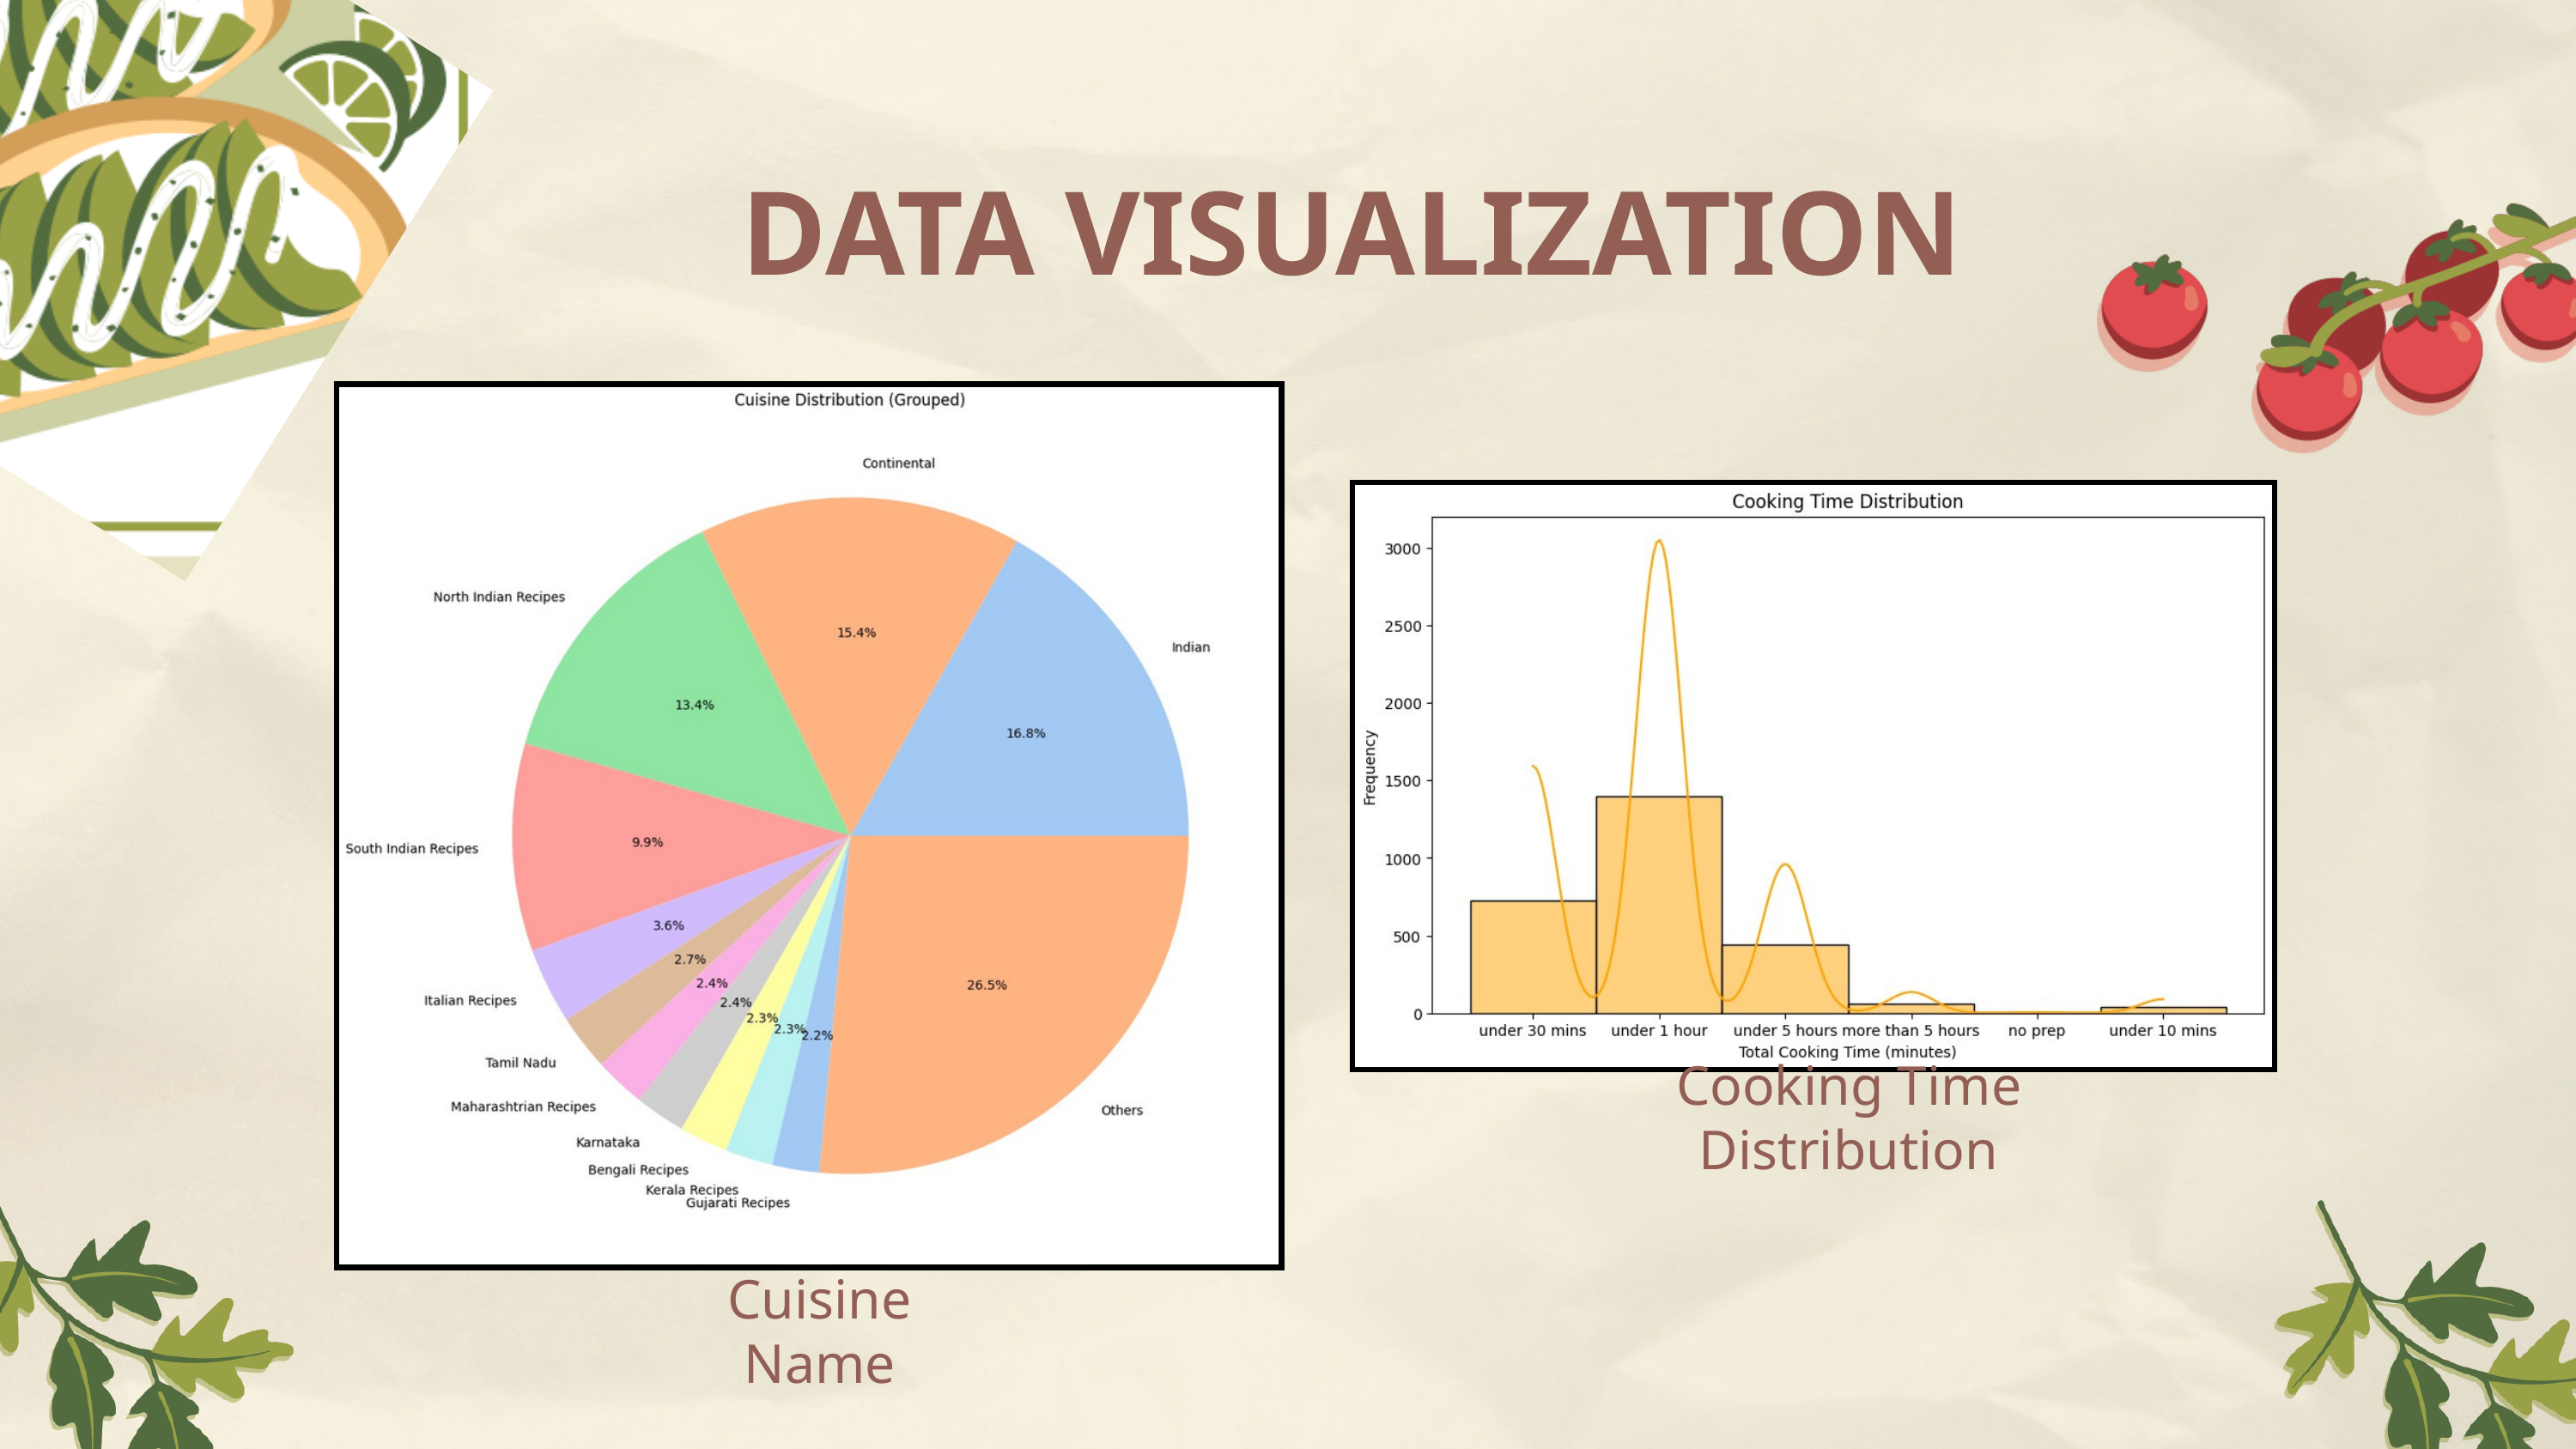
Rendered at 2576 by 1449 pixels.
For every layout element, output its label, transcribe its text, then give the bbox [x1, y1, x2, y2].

text_box [337, 384, 1282, 1268]
text_box [2274, 1198, 2576, 1449]
text_box DATA VISUALIZATION [627, 136, 2078, 299]
text_box Cuisine Name [670, 1264, 970, 1394]
text_box [0, 1176, 294, 1449]
text_box [0, 0, 2576, 1449]
text_box Cooking Time Distribution [1560, 1051, 2138, 1180]
text_box [2097, 195, 2576, 453]
text_box [1352, 482, 2275, 1070]
text_box [0, 0, 494, 582]
